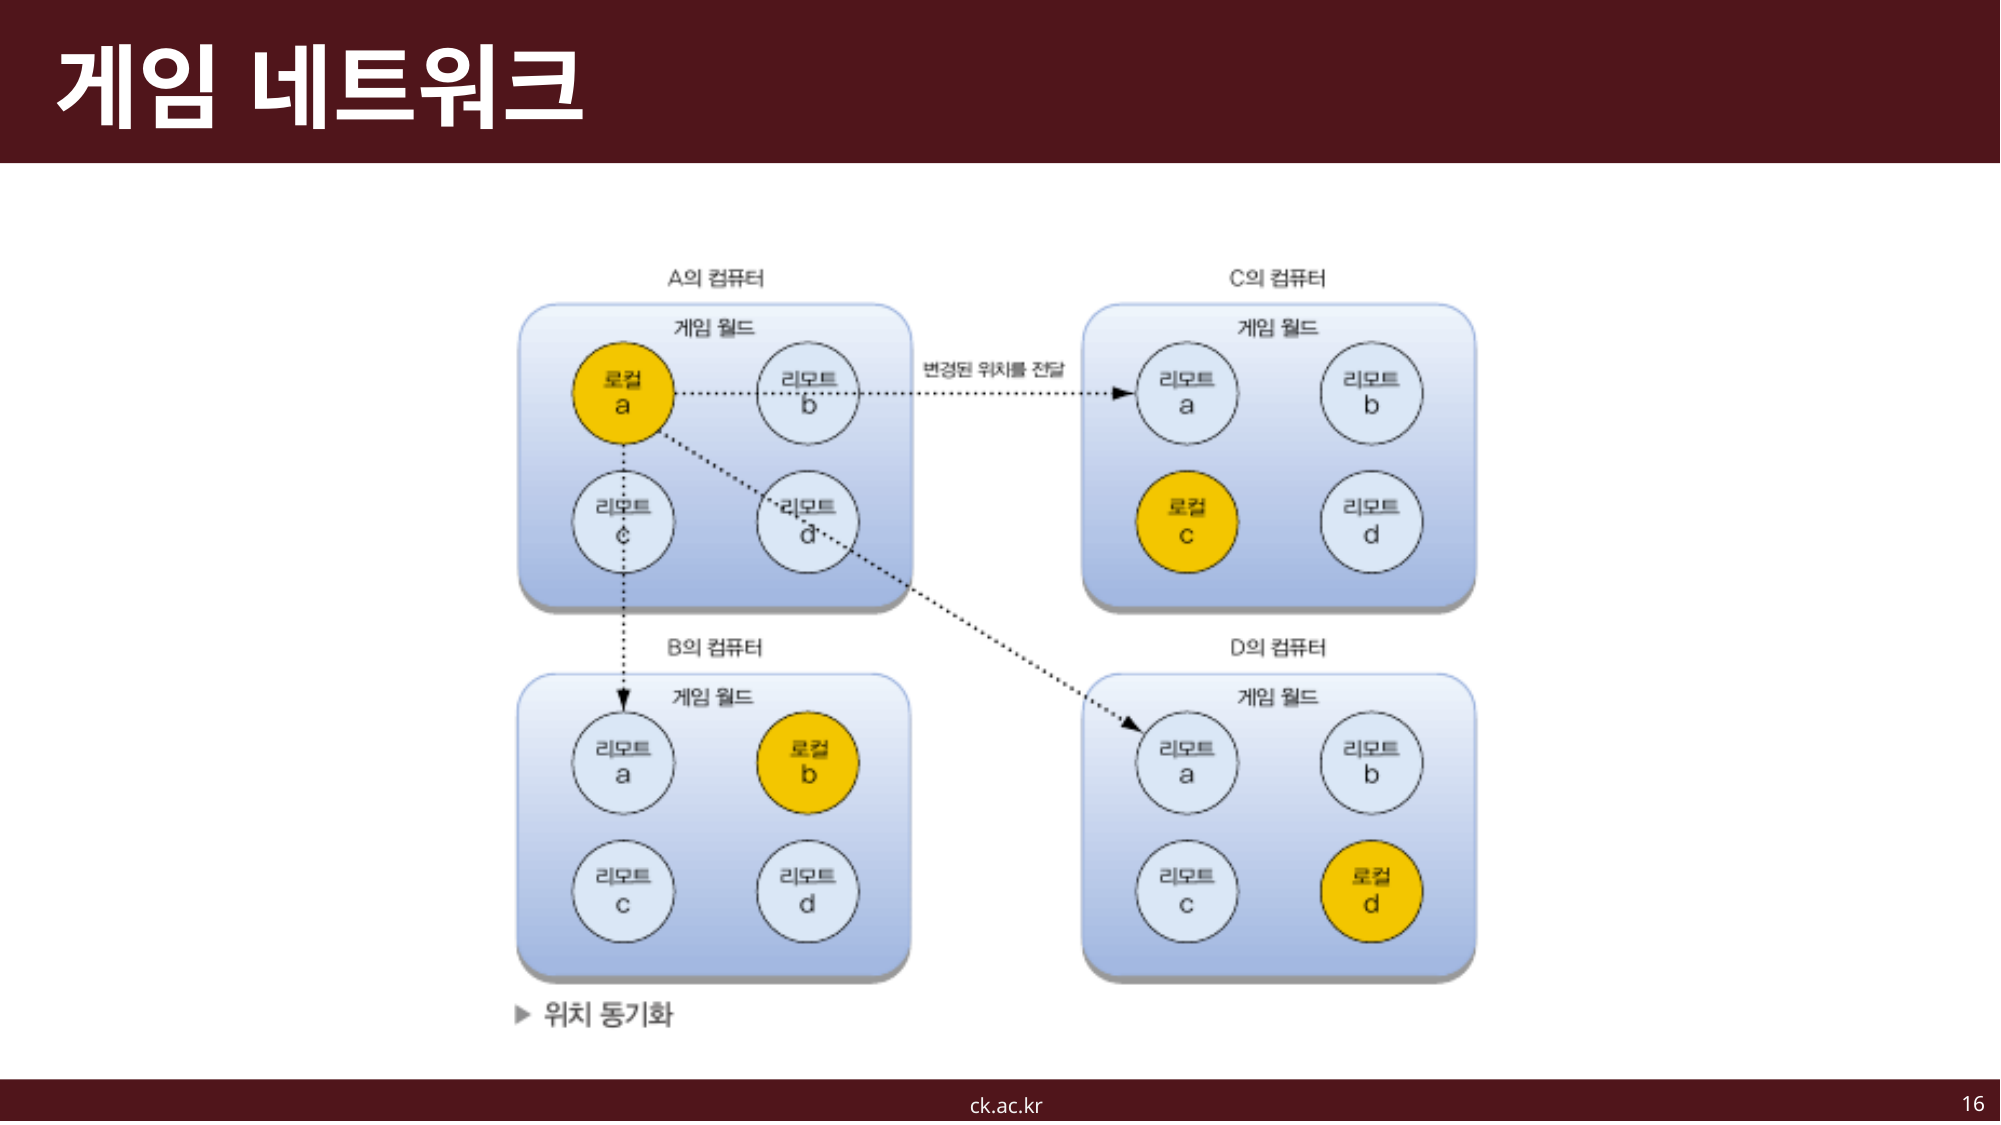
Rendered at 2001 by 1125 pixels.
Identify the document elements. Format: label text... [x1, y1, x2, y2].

picture [472, 231, 1528, 1041]
footer ck.ac.kr [949, 1084, 1064, 1125]
title 게임 네트워크 [39, 34, 1289, 149]
slide_number 16 [1911, 1083, 2000, 1125]
